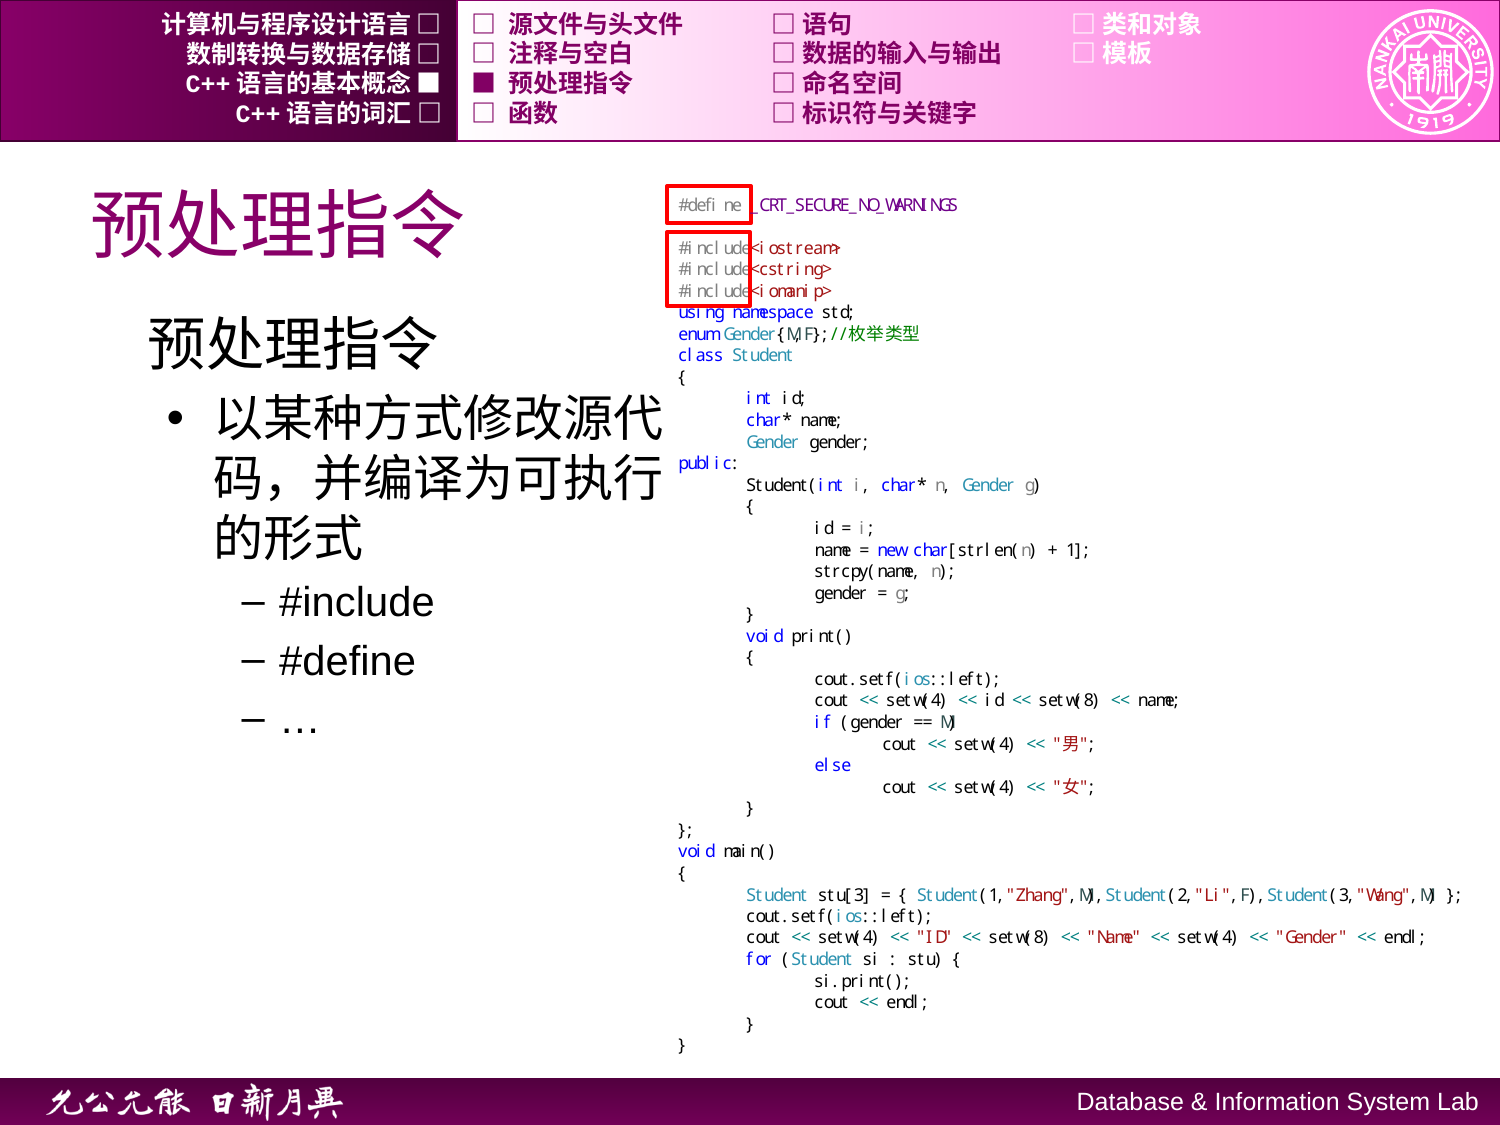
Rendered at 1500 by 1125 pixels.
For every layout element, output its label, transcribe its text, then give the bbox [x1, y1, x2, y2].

text_box □ 源文件与头文件 □ 语句 □ 类和对象 [455, 7, 1361, 36]
picture [35, 1081, 356, 1122]
text_box □ 函数 □ 标识符与关键字 [455, 95, 1361, 129]
list 预处理指令 以某种方式修改源代码，并编译为可执行的形式 #include #define … [76, 299, 661, 1014]
text_box ■ 预处理指令 □ 命名空间 [455, 66, 1361, 95]
text_box □ 注释与空白 □ 数据的输入与输出 □ 模板 [455, 36, 1361, 66]
text_box 计算机与程序设计语言 □ [0, 7, 455, 36]
text_box C++语言的基本概念 ■ [0, 66, 455, 95]
picture [666, 188, 1475, 1065]
title 预处理指令 [74, 163, 1426, 282]
text_box C++语言的词汇 □ [0, 95, 455, 129]
text_box [665, 184, 753, 188]
text_box 数制转换与数据存储 □ [0, 36, 455, 66]
